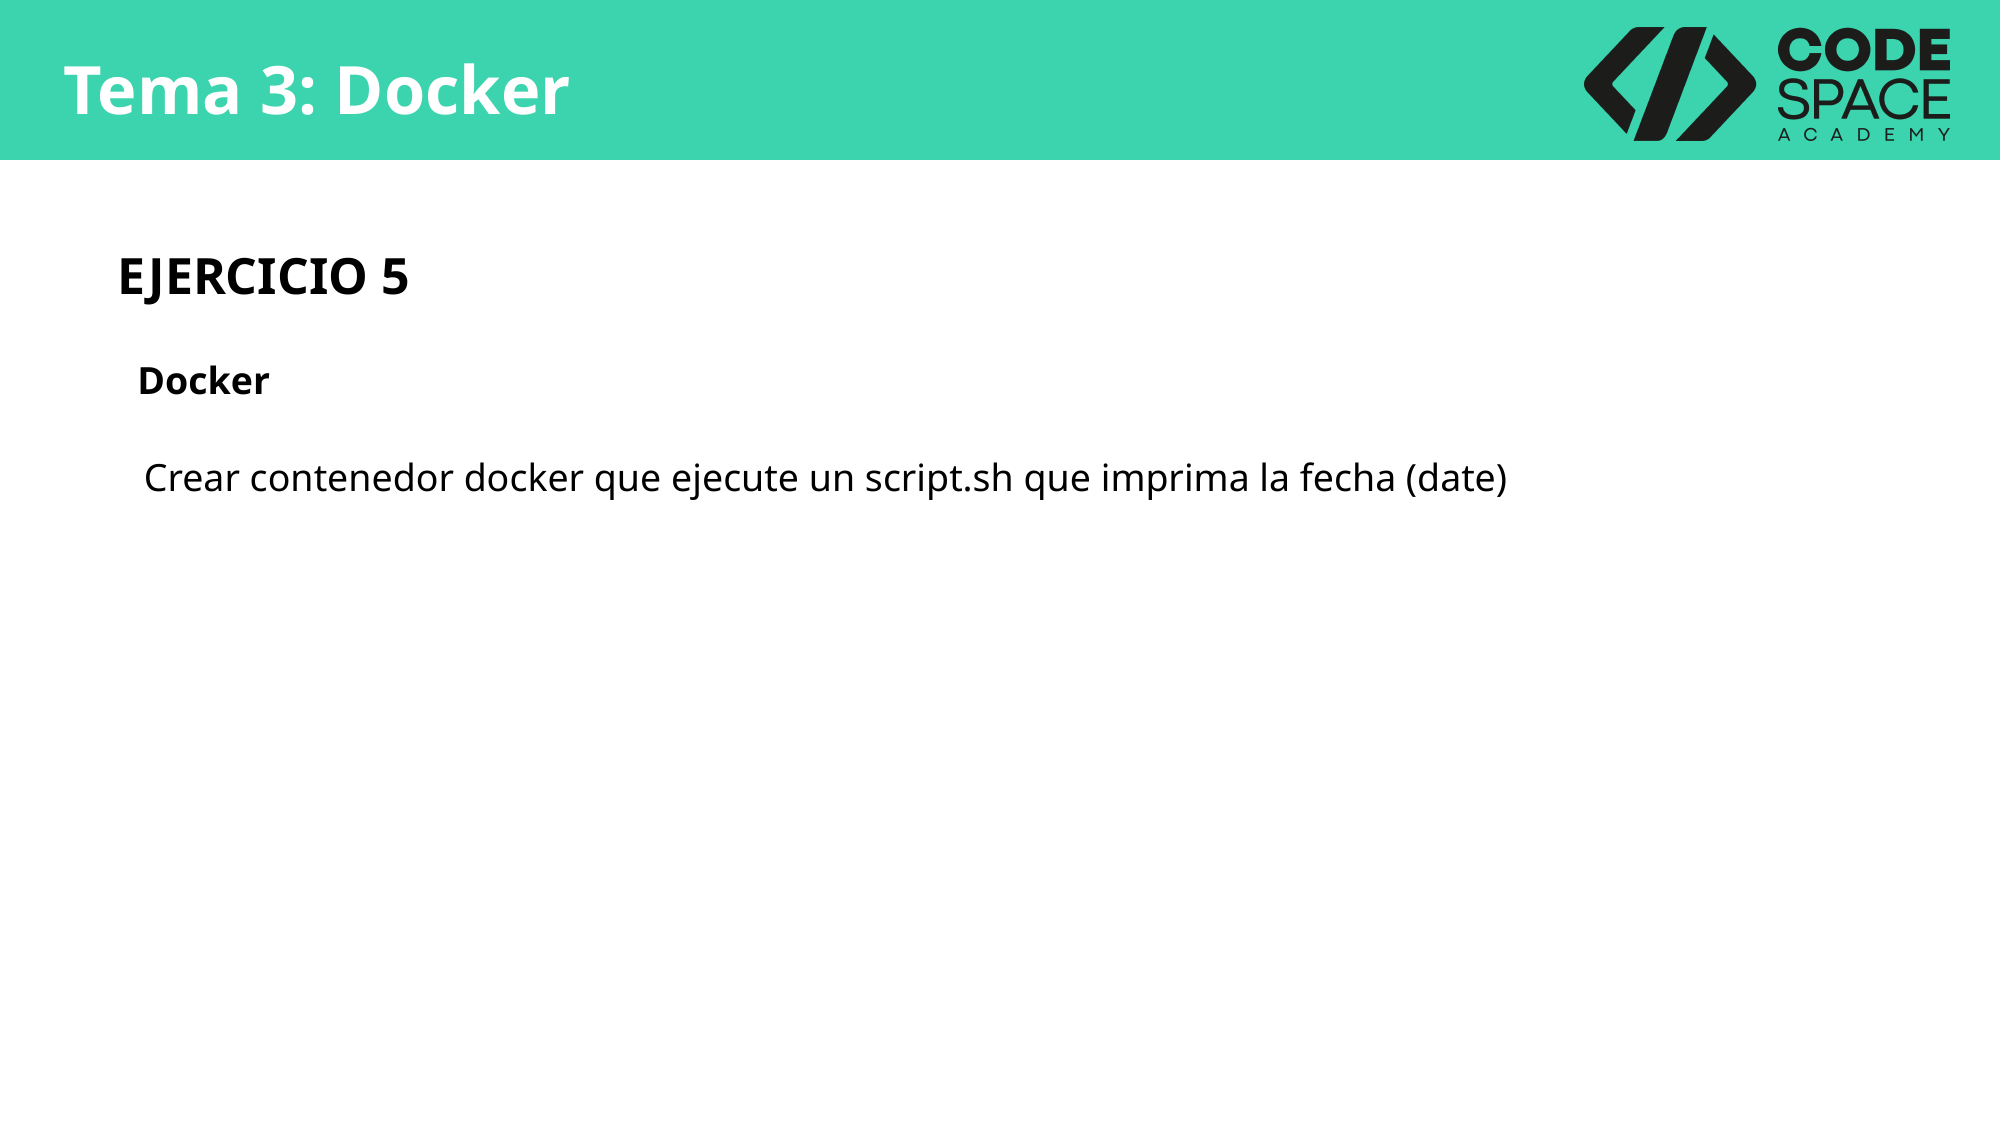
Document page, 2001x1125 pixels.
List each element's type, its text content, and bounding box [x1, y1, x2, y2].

picture [1584, 27, 1950, 141]
text_box Crear contenedor docker que ejecute un script.sh que imprima la fecha (date) [129, 446, 1930, 507]
text_box Tema 3: Docker [43, 36, 1458, 132]
text_box [0, 0, 2000, 160]
text_box EJERCICIO 5 [102, 236, 425, 312]
text_box Docker [122, 349, 285, 409]
